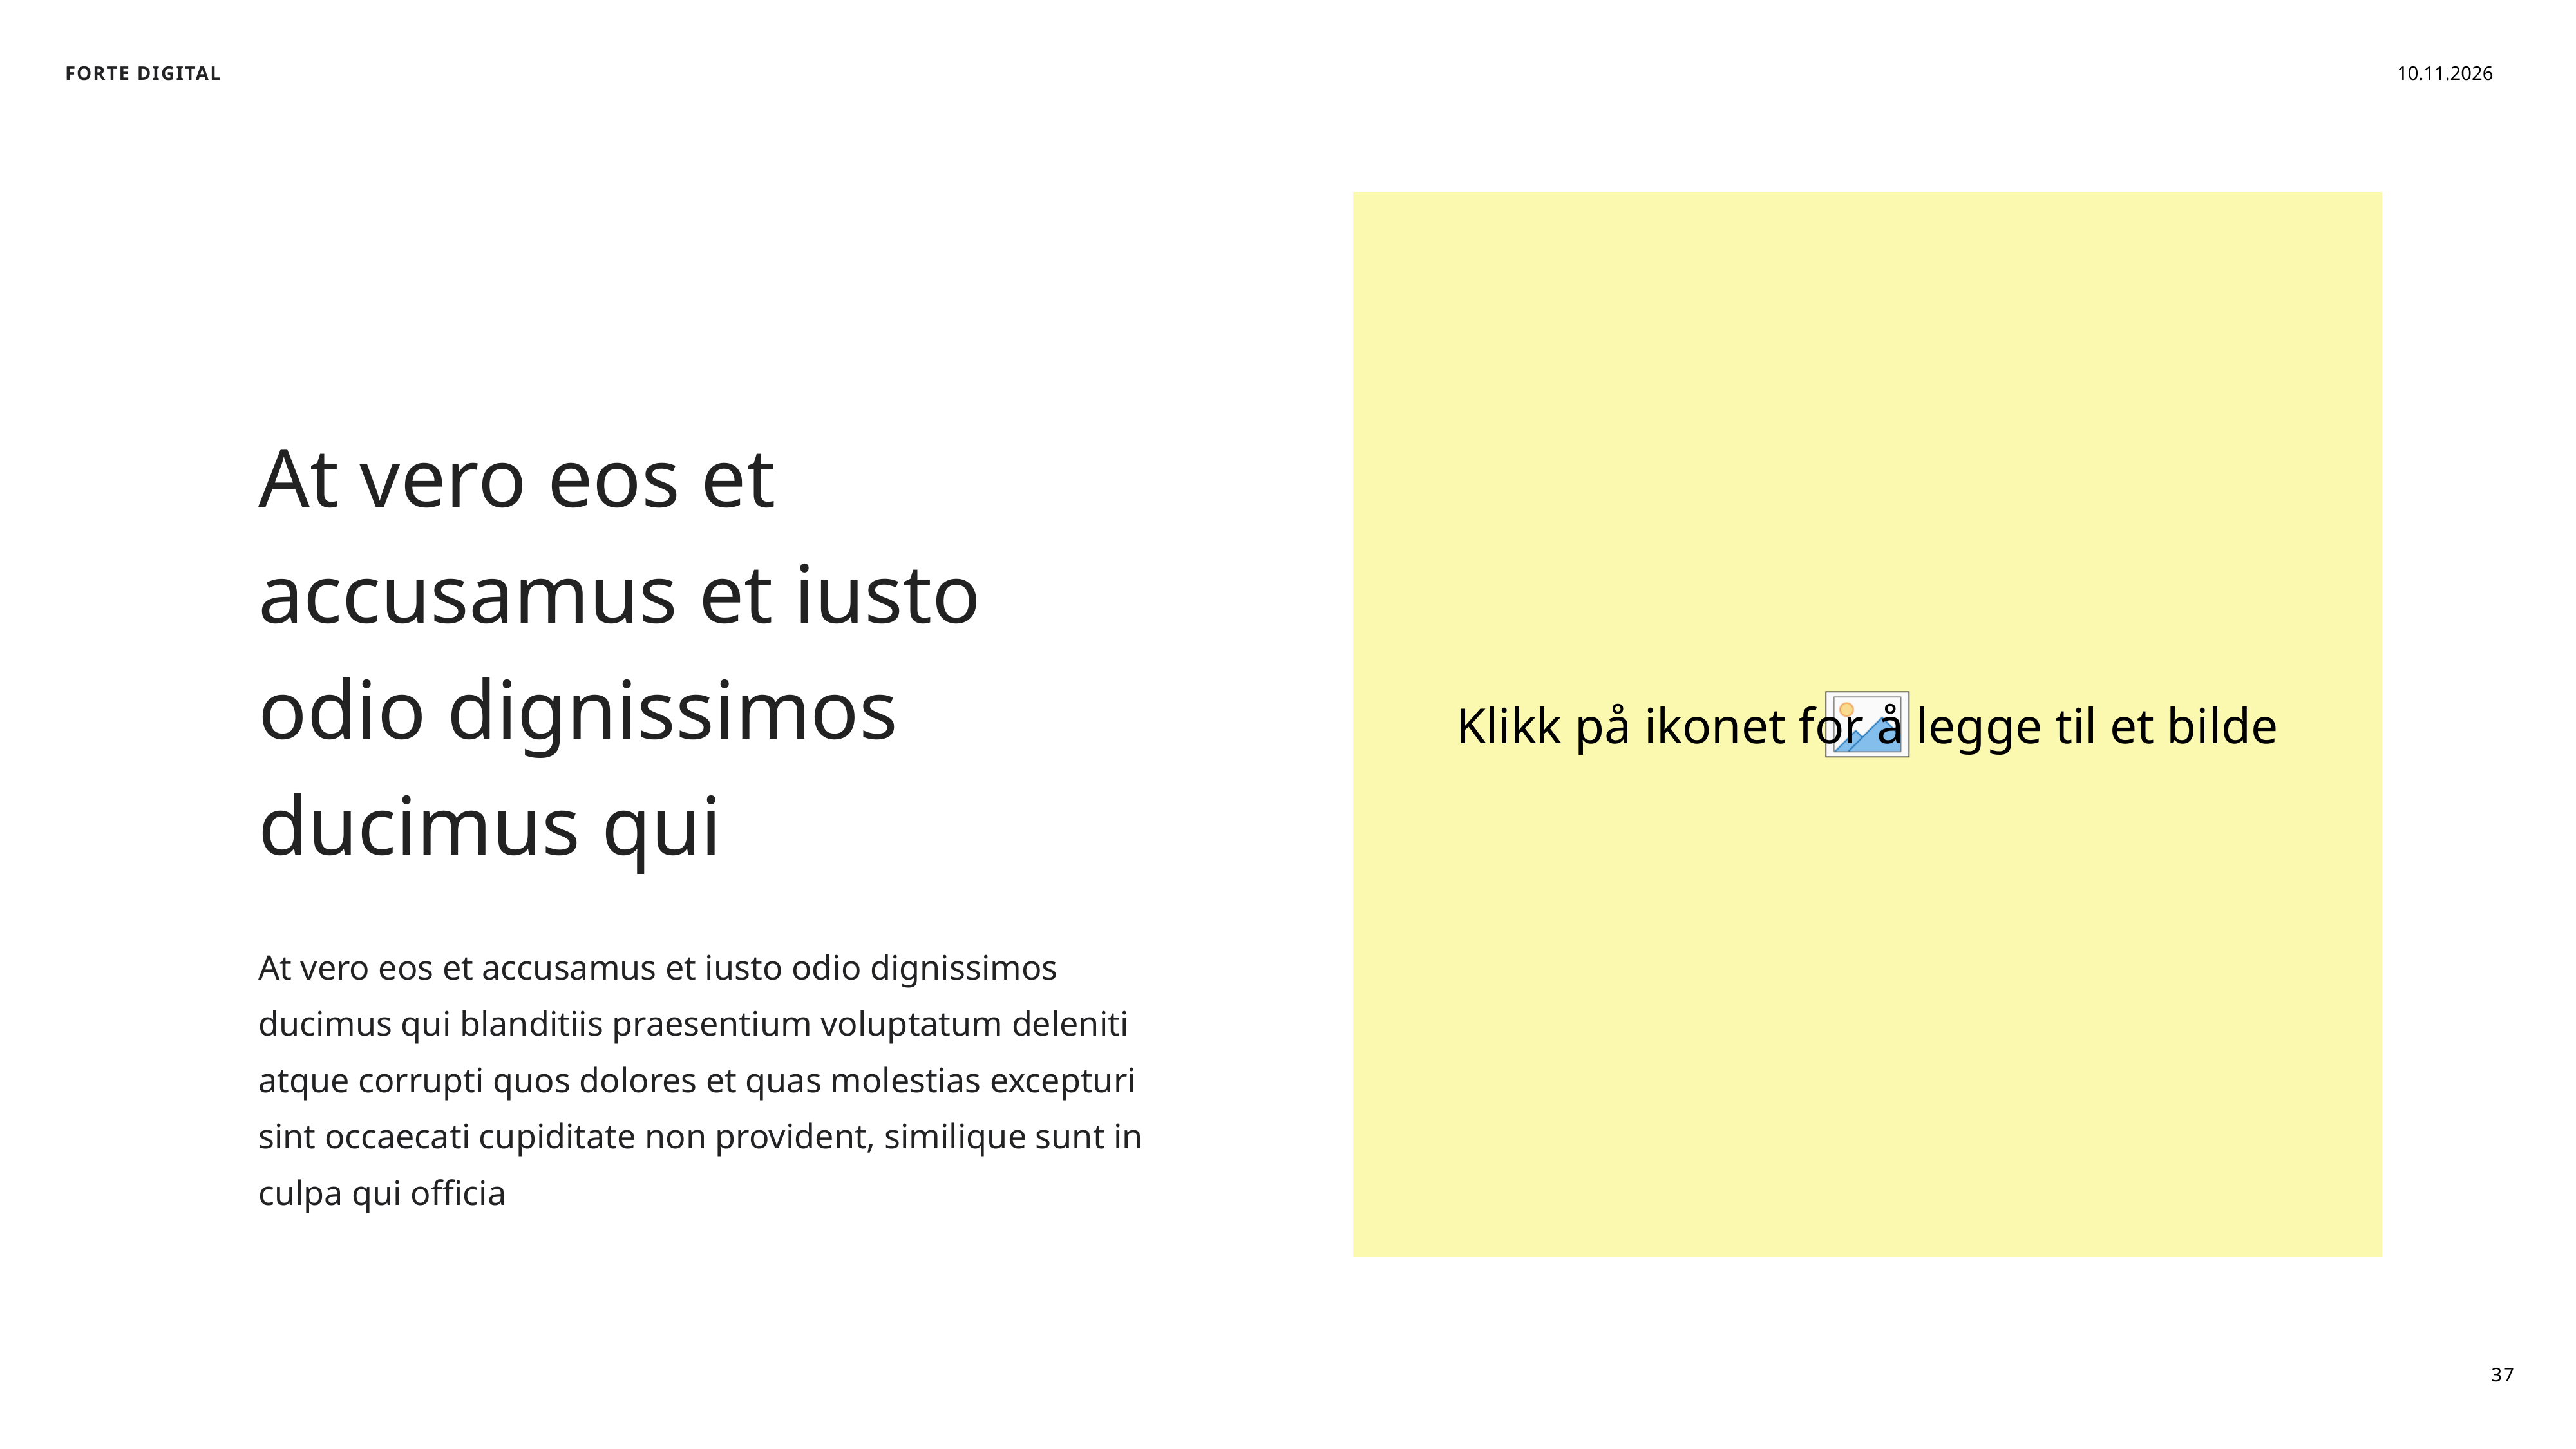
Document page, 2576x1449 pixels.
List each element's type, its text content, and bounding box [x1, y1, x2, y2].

slide_number 37 [2488, 1367, 2515, 1389]
picture [1352, 191, 2383, 1258]
list At vero eos et accusamus et iusto odio dignissimos ducimus qui blanditiis praesentium voluptatum deleniti atque corrupti quos dolores et quas molestias excepturi sint occaecati cupiditate non provident, similique sunt in culpa qui officia [258, 929, 1160, 1258]
list At vero eos et accusamus et iusto odio dignissimos ducimus qui [258, 252, 1160, 872]
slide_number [2397, 61, 2510, 83]
